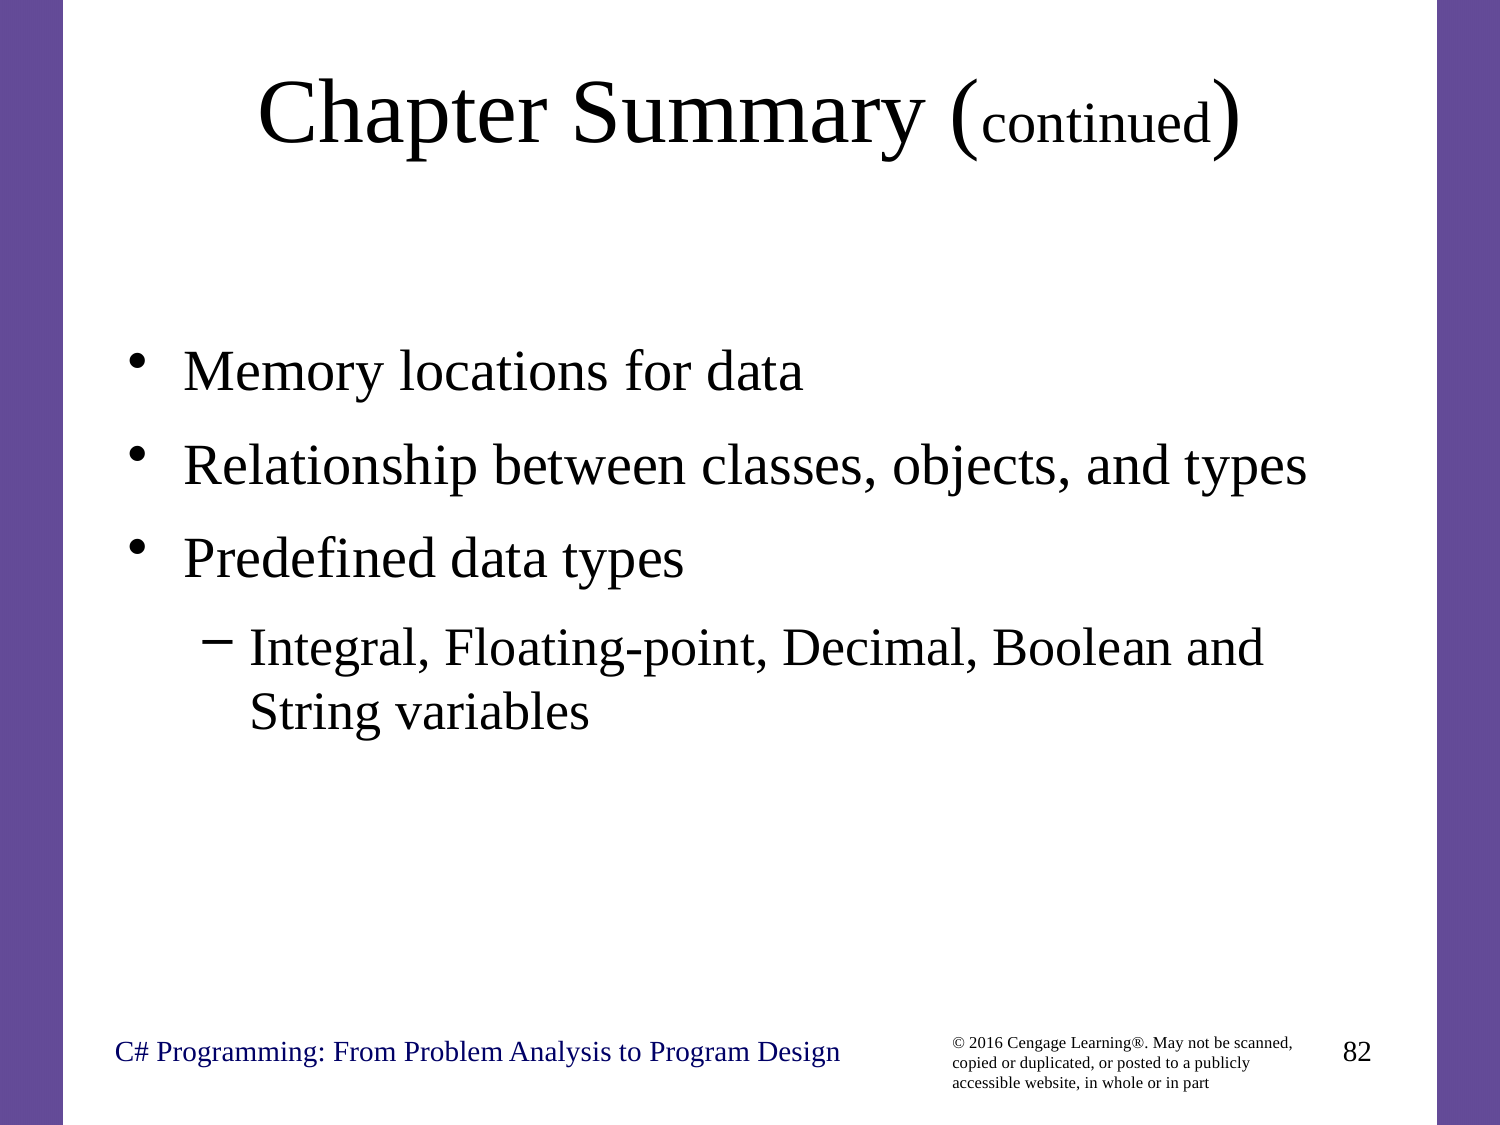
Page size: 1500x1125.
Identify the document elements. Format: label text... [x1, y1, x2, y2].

list Memory locations for data Relationship between classes, objects, and types Predefined data types Integral, Floating-point, Decimal, Boolean and String variables [112, 324, 1388, 1000]
title Chapter Summary (continued) [112, 24, 1388, 188]
footer C# Programming: From Problem Analysis to Program Design [99, 1024, 988, 1101]
picture [0, 0, 63, 1125]
slide_number 82 [1074, 1024, 1388, 1101]
picture [1437, 0, 1500, 1125]
